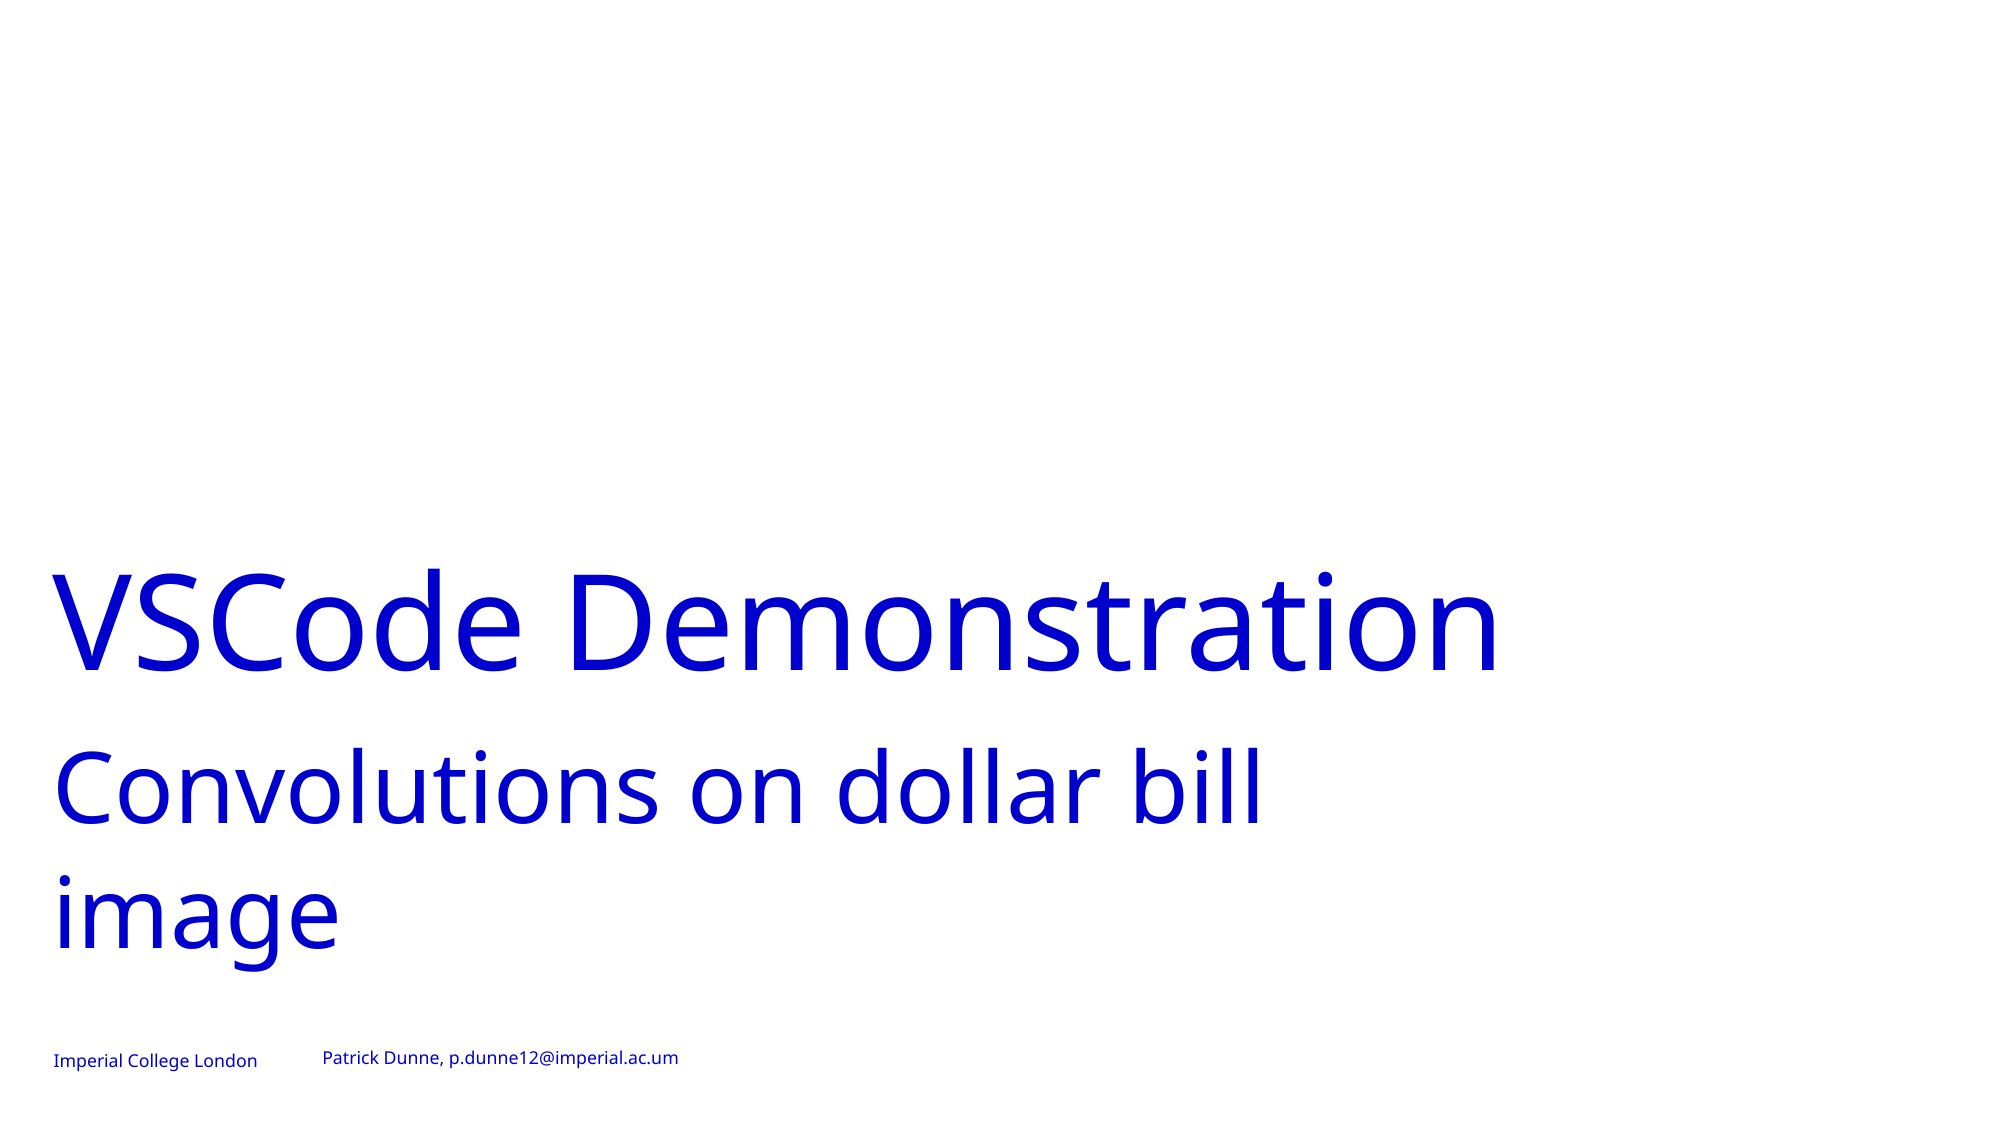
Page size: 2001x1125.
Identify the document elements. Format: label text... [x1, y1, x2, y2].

footer Patrick Dunne, p.dunne12@imperial.ac.um [322, 1048, 884, 1072]
title VSCode Demonstration [52, 396, 1552, 700]
subtitle Convolutions on dollar bill image [52, 718, 1552, 936]
